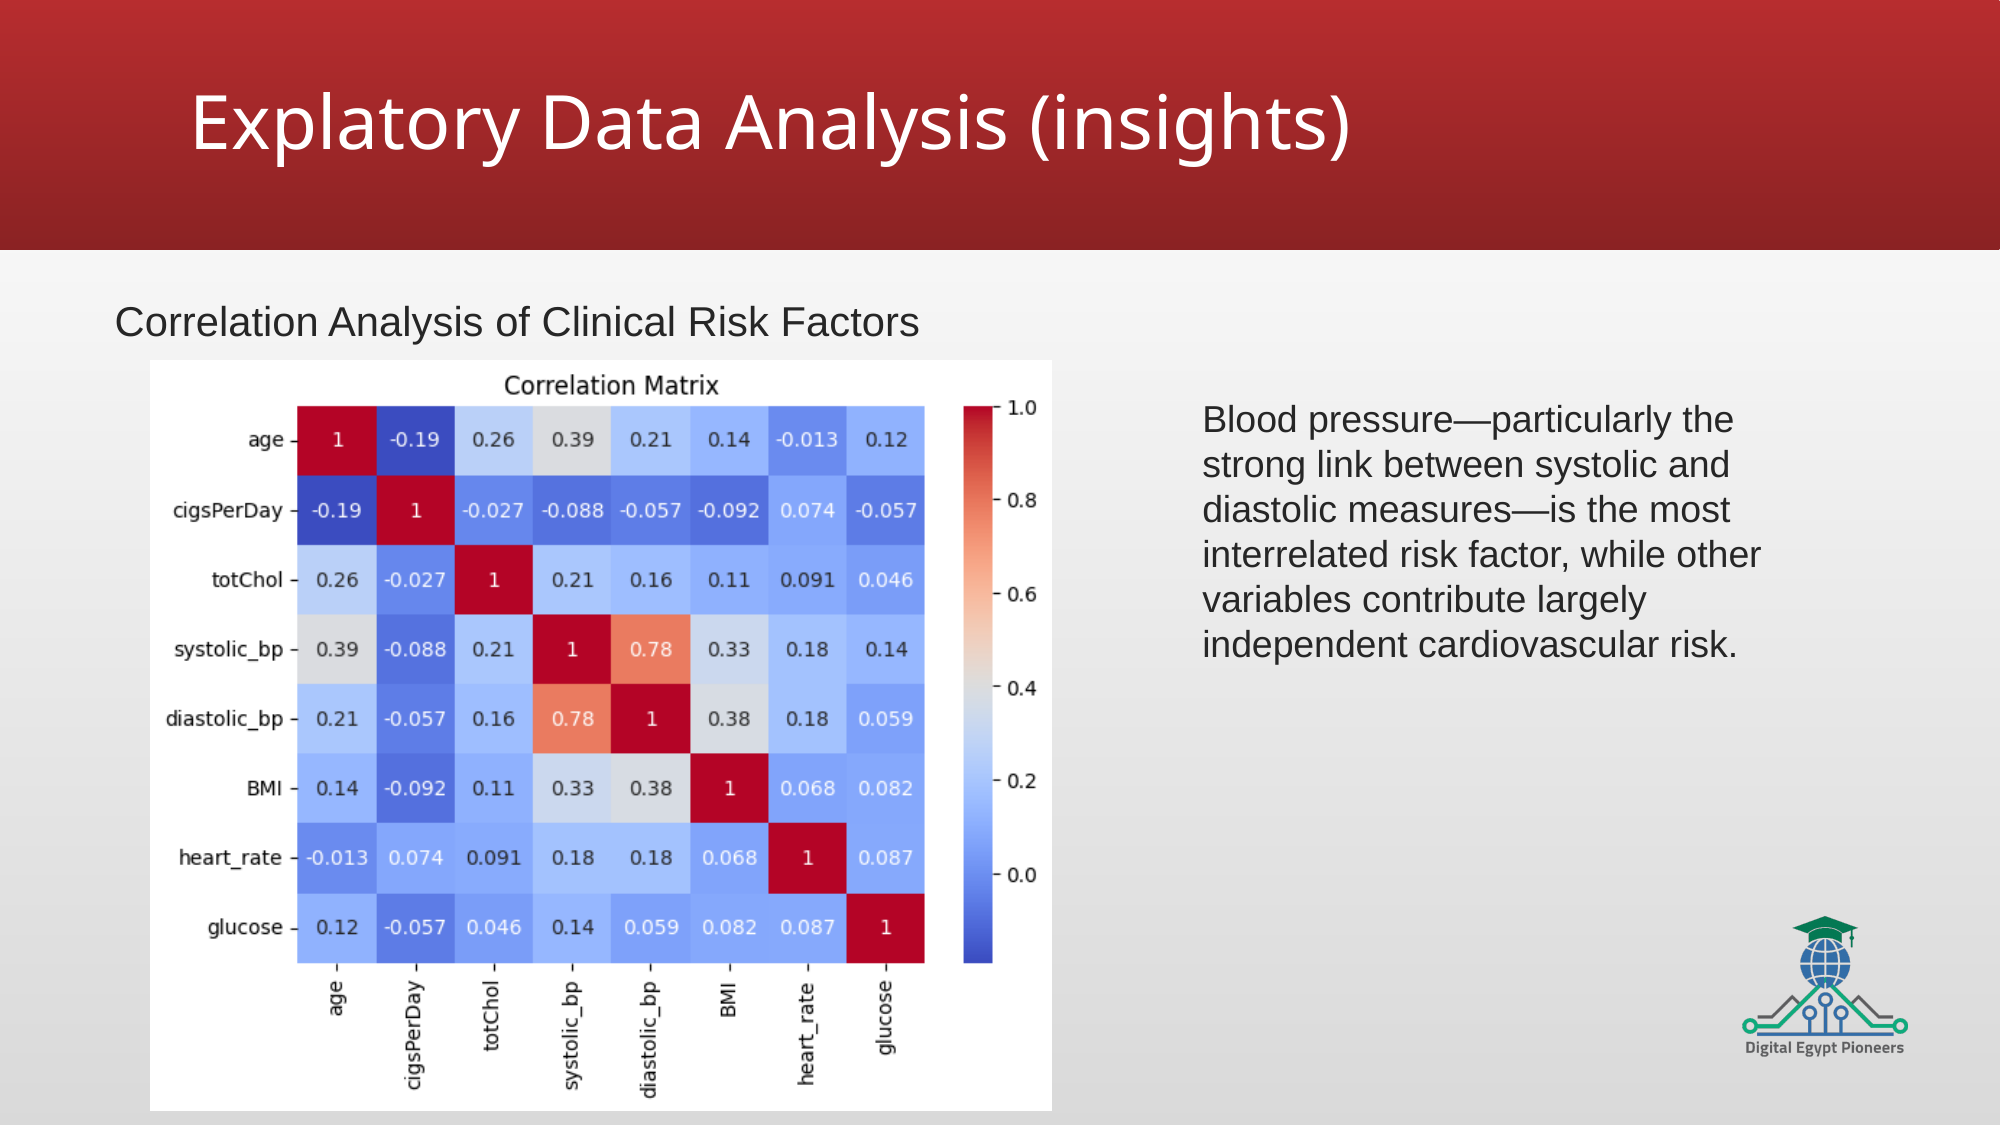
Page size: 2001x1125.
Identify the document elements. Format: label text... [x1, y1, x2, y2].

title Explatory Data Analysis (insights) [174, 16, 1825, 234]
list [149, 360, 1052, 1111]
text_box Correlation Analysis of Clinical Risk Factors [99, 287, 1138, 353]
text_box Blood pressure—particularly the strong link between systolic and diastolic measures—is the most interrelated risk factor, while other variables contribute largely independent cardiovascular risk. [1187, 387, 1813, 673]
picture [1742, 912, 1908, 1063]
